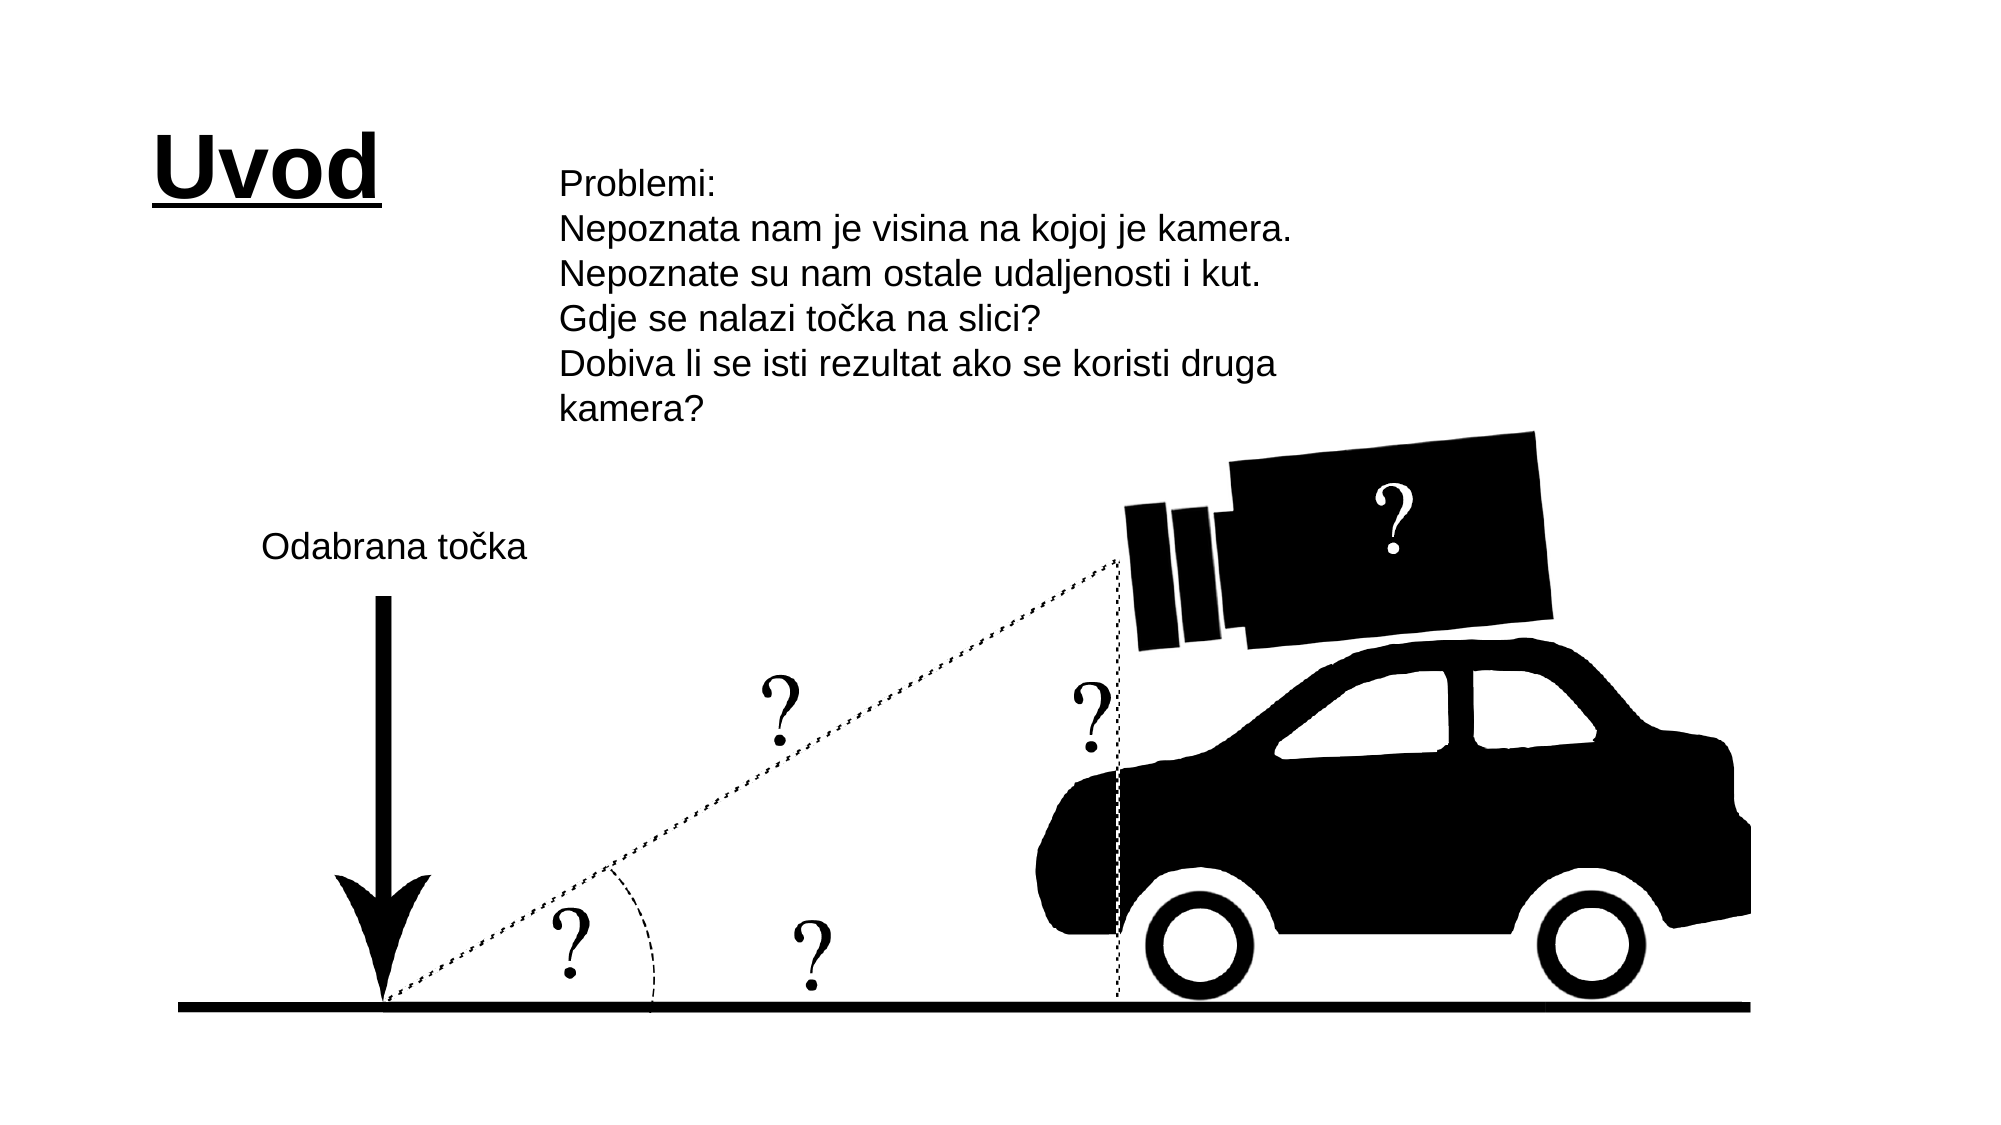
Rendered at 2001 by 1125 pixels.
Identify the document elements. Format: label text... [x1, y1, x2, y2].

text_box Problemi: Nepoznata nam je visina na kojoj je kamera. Nepoznate su nam ostale udaljenosti i kut. Gdje se nalazi točka na slici? Dobiva li se isti rezultat ako se koristi druga kamera? [544, 151, 1434, 396]
title Uvod [137, 59, 1863, 278]
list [177, 396, 1751, 1013]
